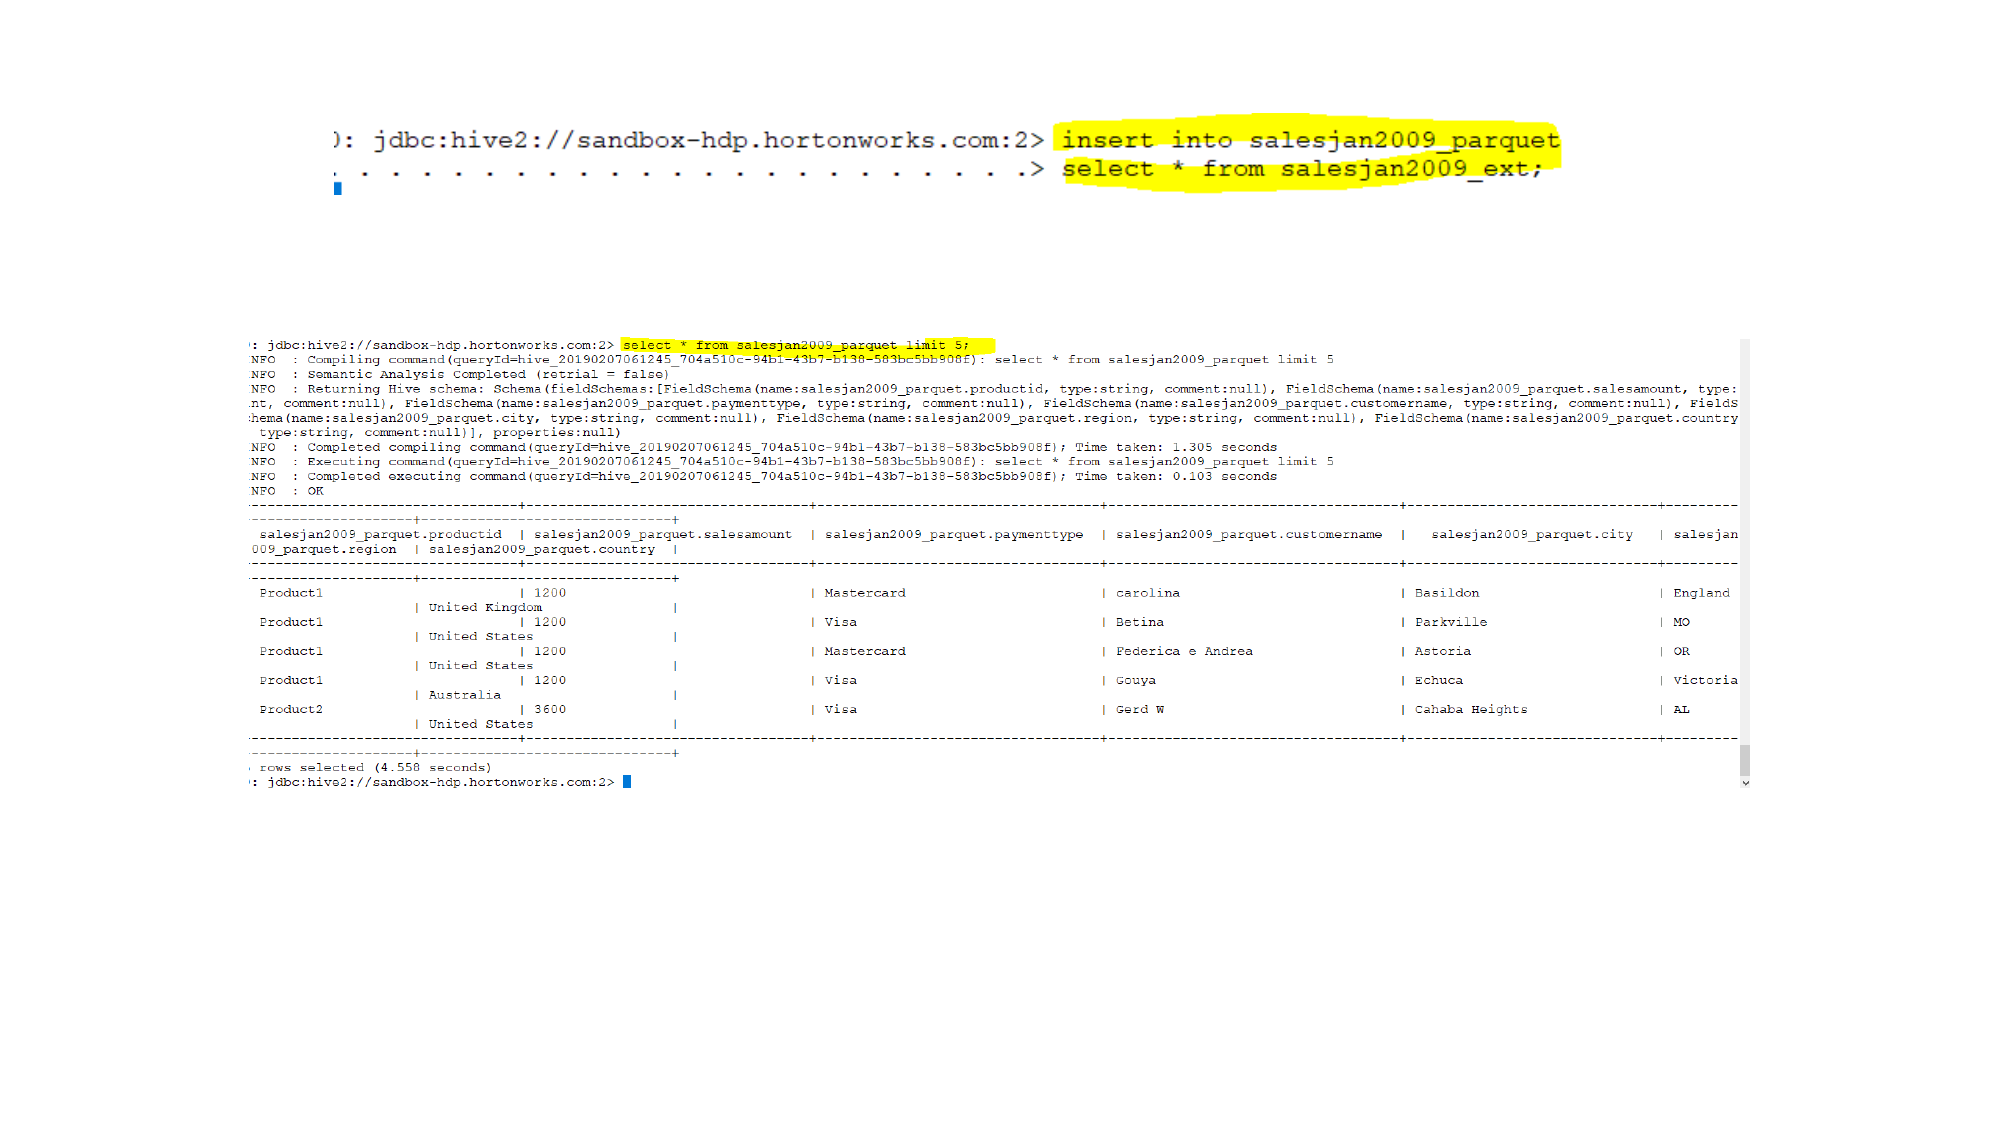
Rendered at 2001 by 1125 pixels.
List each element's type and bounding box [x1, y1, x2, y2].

picture [249, 337, 1750, 788]
picture [334, 113, 1607, 195]
